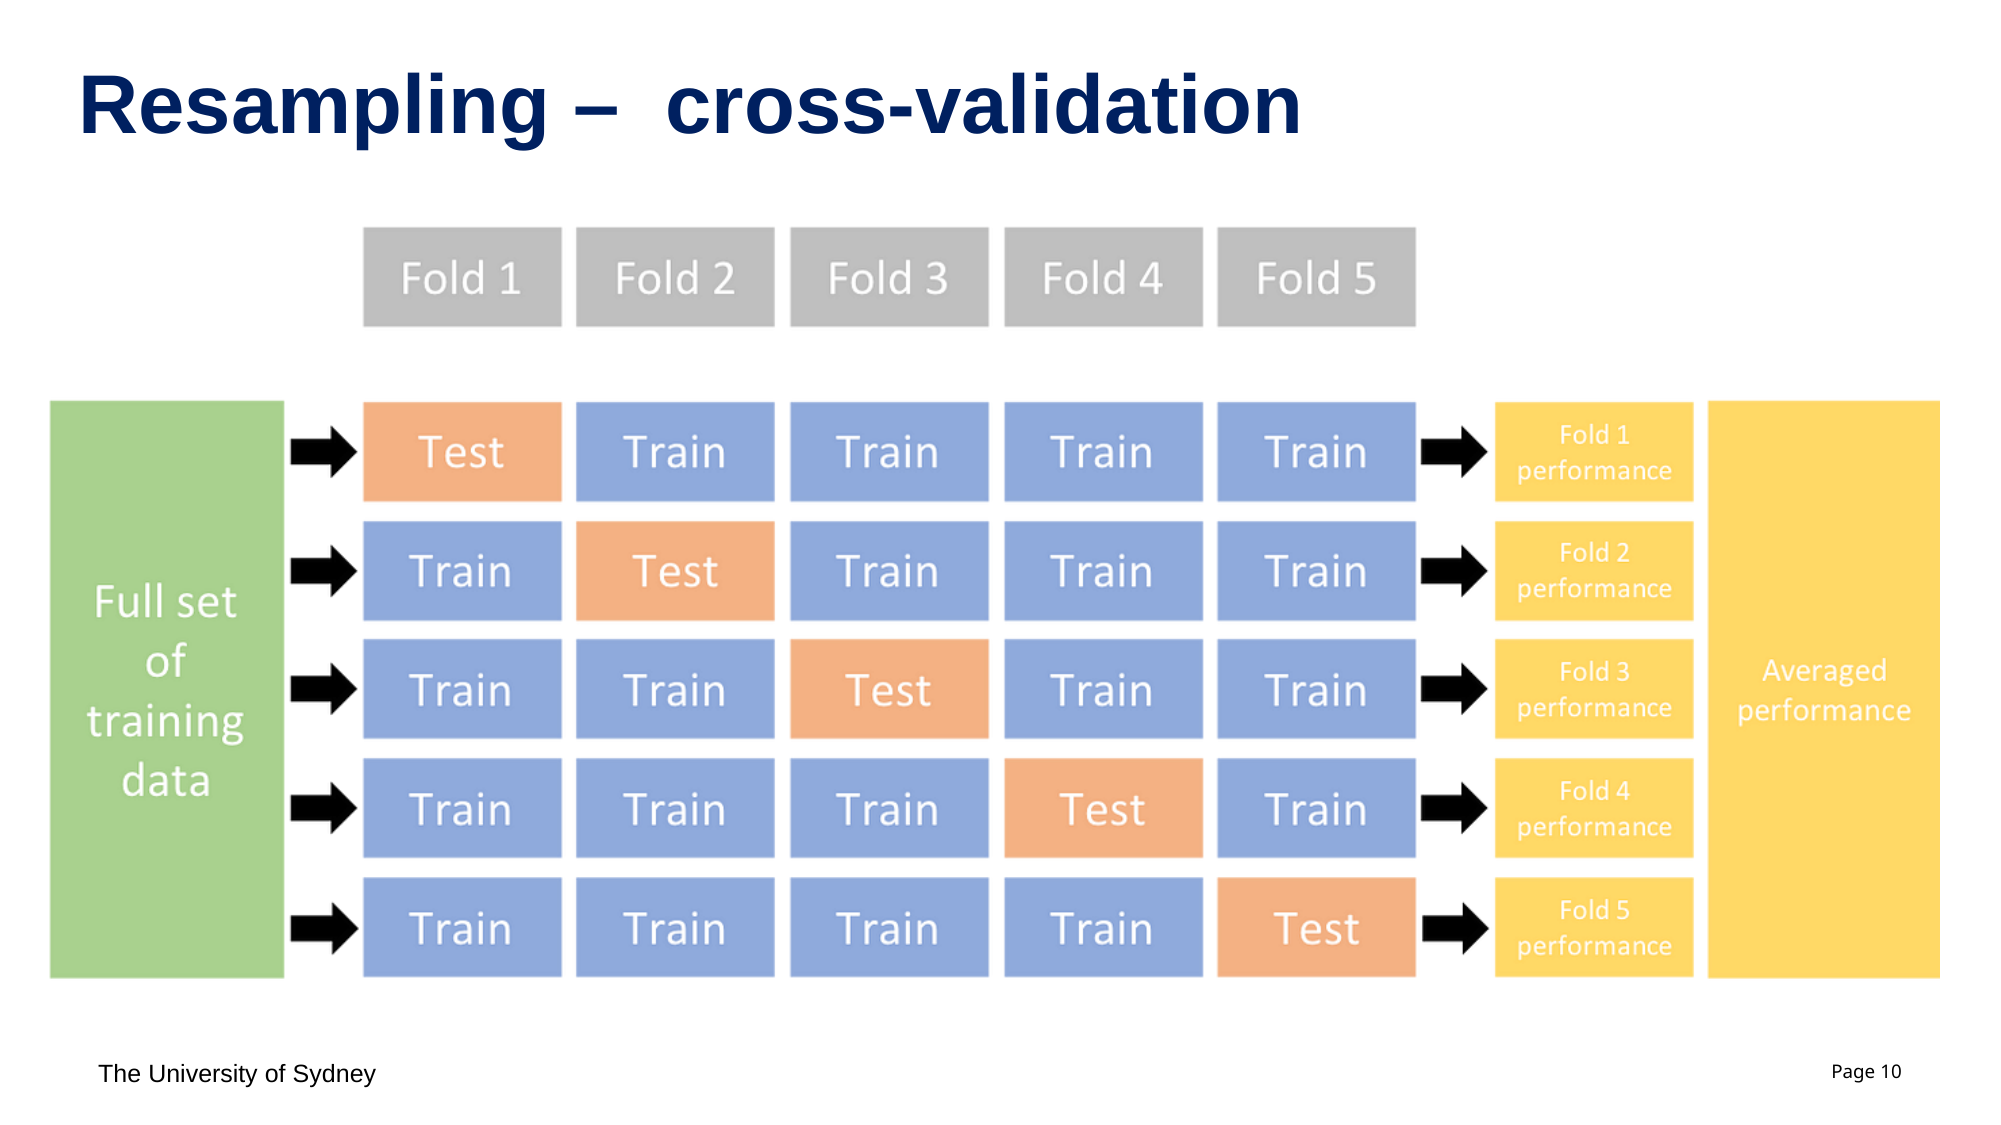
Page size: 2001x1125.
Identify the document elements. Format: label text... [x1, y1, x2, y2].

title Resampling – cross-validation [78, 50, 1922, 157]
picture [48, 225, 1940, 987]
